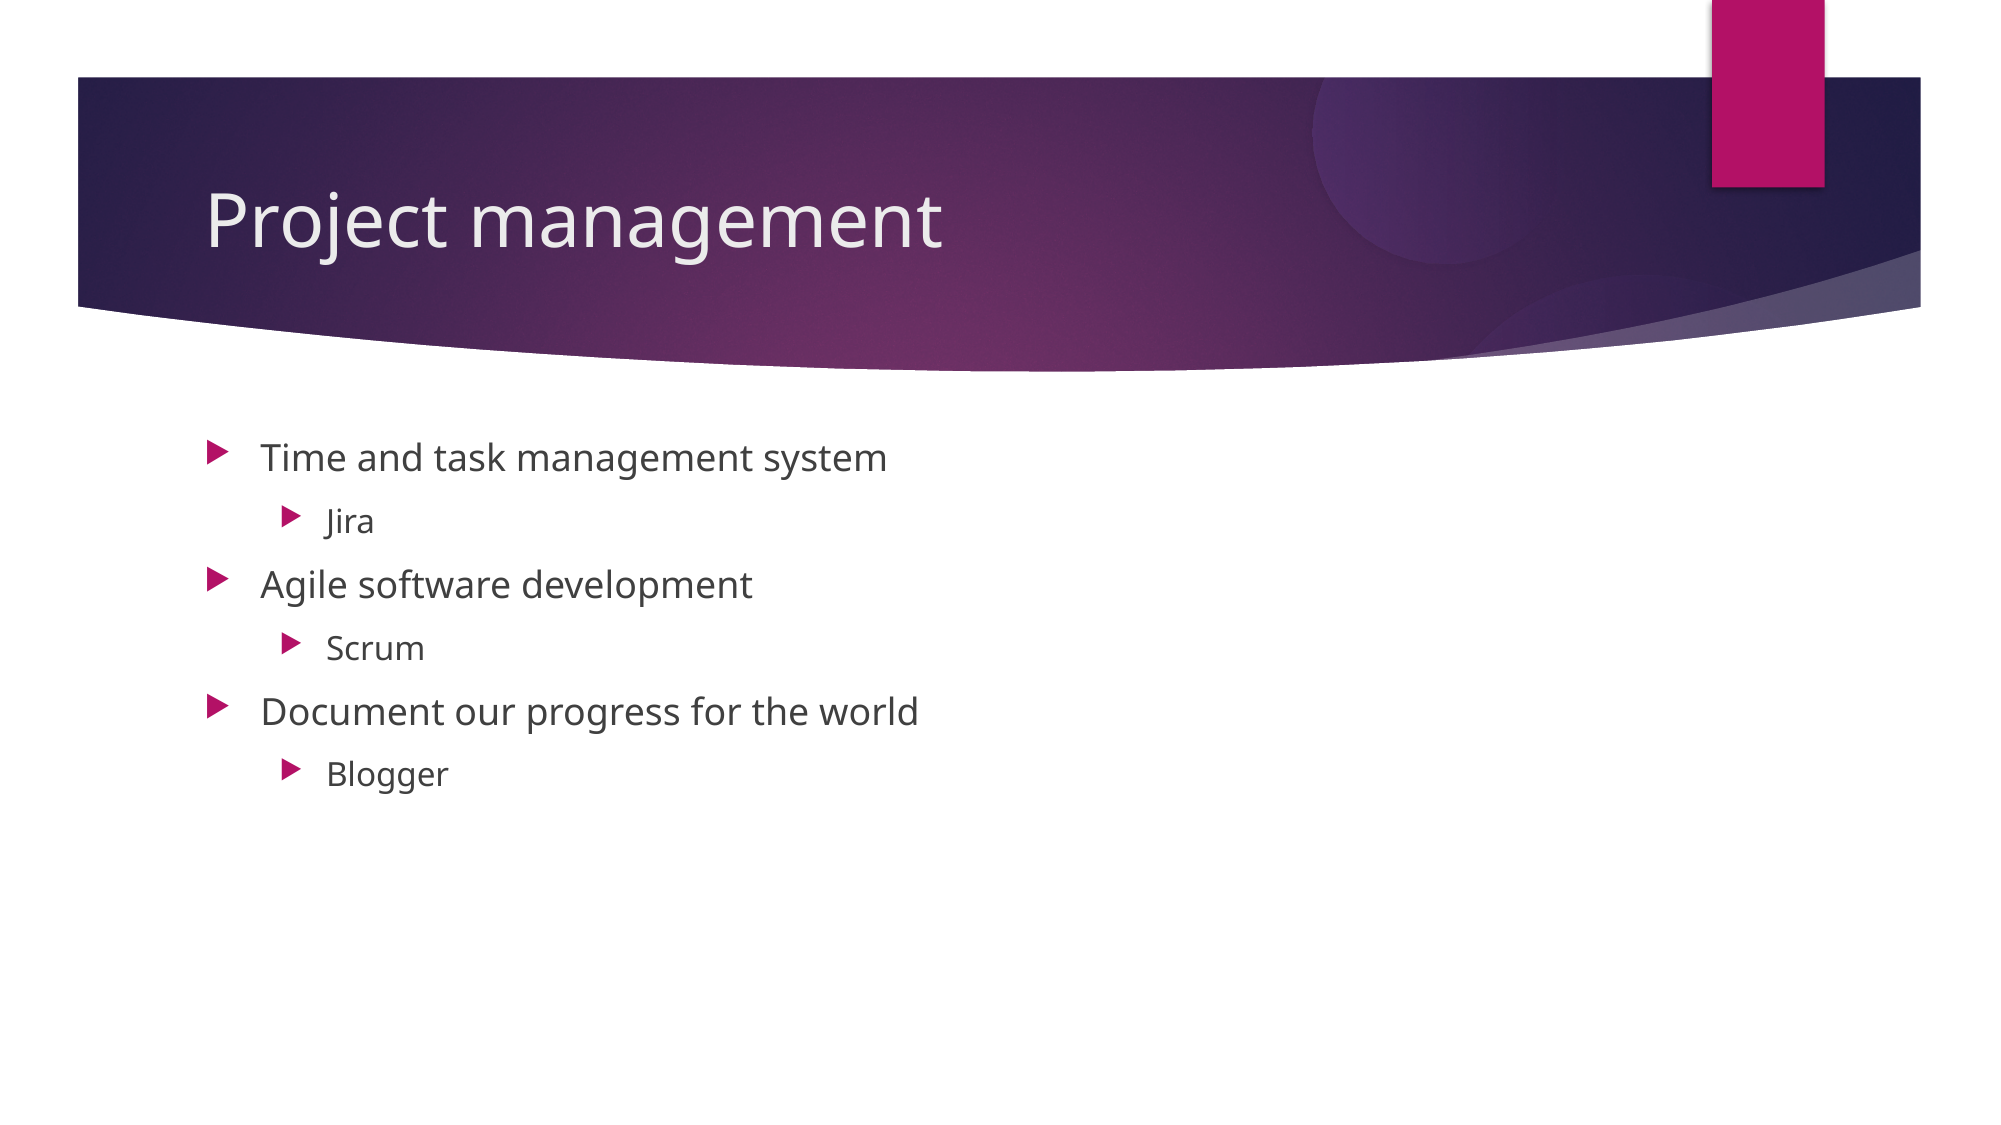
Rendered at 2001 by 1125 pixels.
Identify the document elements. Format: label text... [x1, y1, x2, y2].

picture [79, 78, 1920, 371]
text_box Project management [189, 159, 1627, 276]
text_box Time and task management system Jira Agile software development Scrum Document our progress for the world Blogger [189, 427, 1638, 988]
